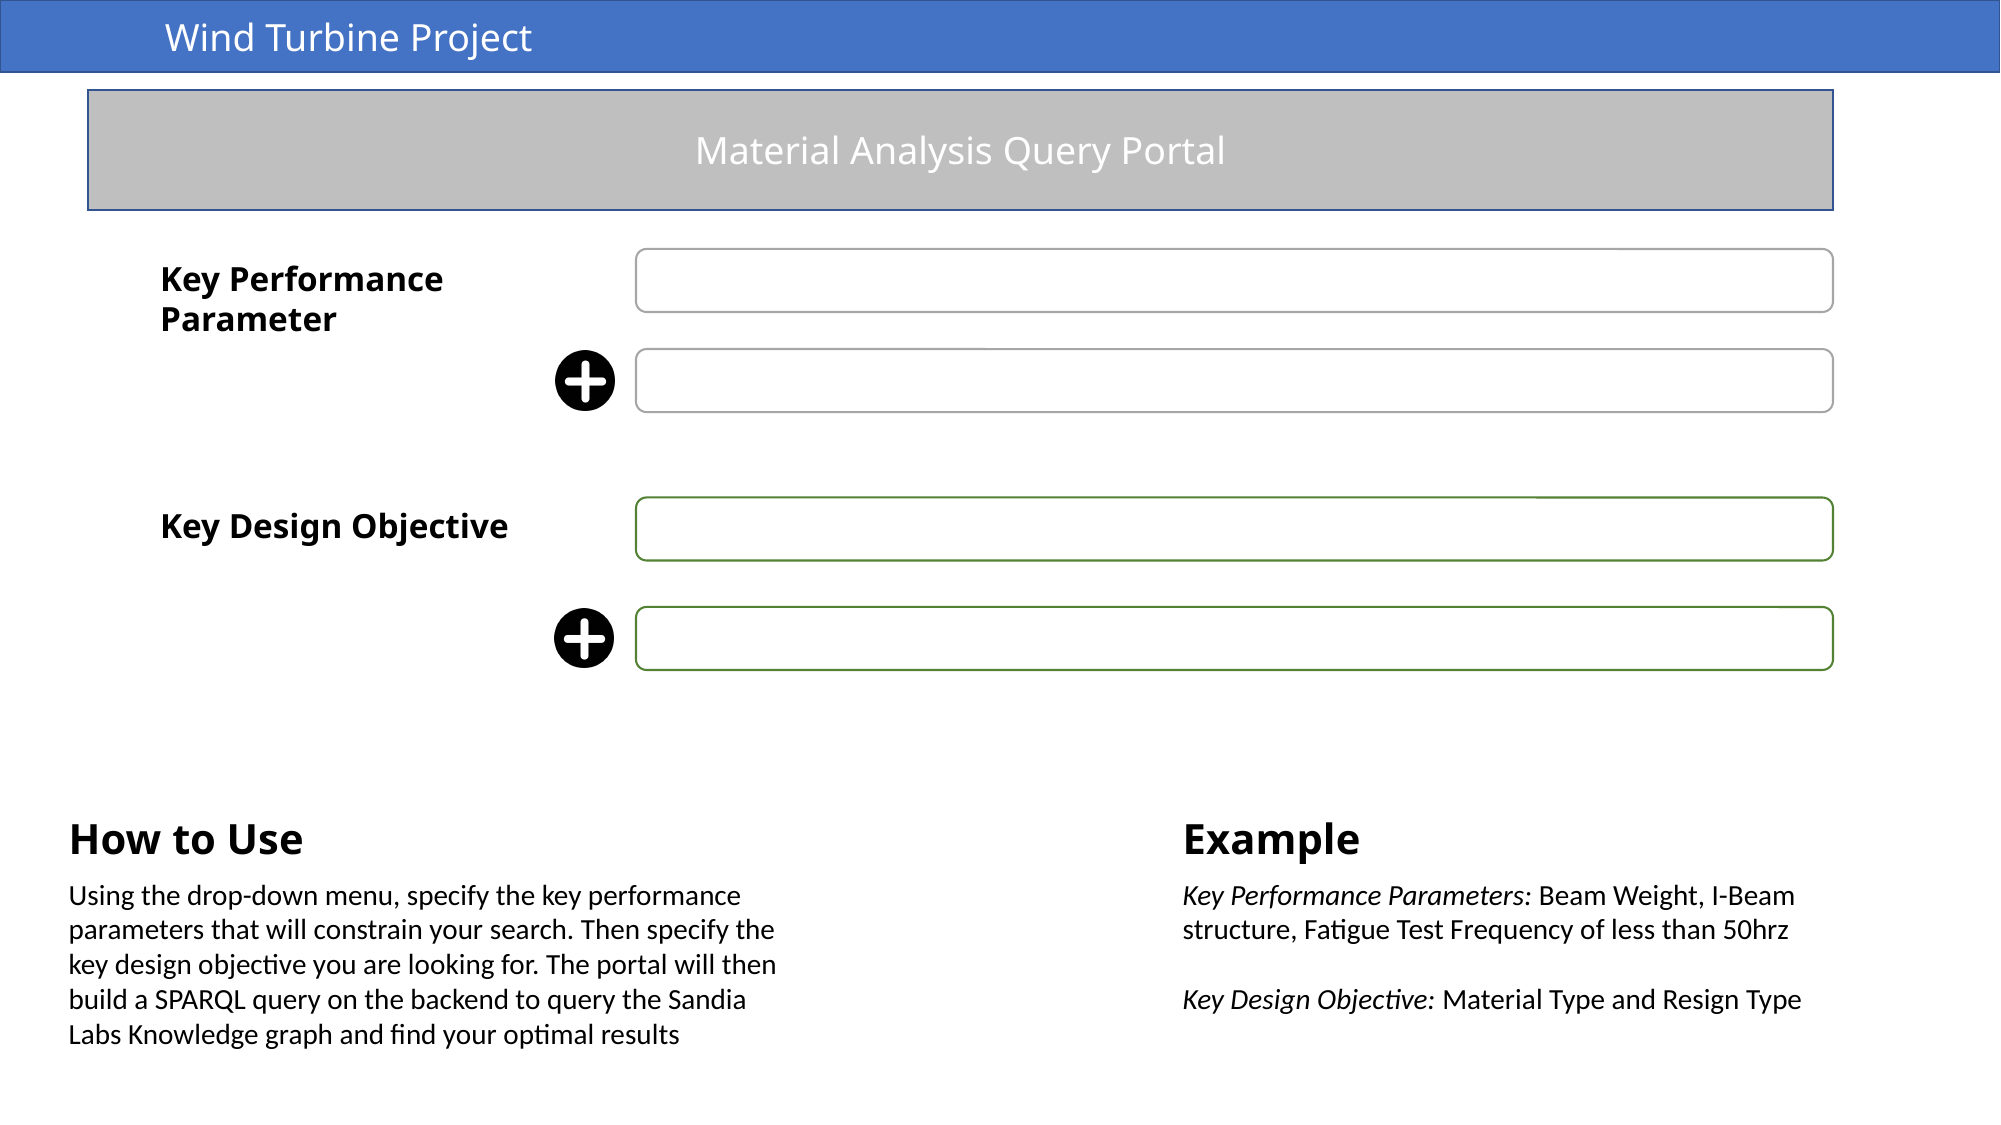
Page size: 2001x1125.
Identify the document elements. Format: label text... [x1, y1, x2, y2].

picture [555, 350, 615, 411]
text_box Key Performance Parameters: Beam Weight, I-Beam structure, Fatigue Test Frequency of less than 50hrz Key Design Objective: Material Type and Resign Type [1167, 868, 1911, 1023]
text_box Key Performance Parameter [145, 250, 609, 346]
text_box Key Design Objective [145, 497, 609, 553]
text_box [634, 347, 1835, 414]
text_box Using the drop-down menu, specify the key performance parameters that will constrain your search. Then specify the key design objective you are looking for. The portal will then build a SPARQL query on the backend to query the Sandia Labs Knowledge graph and find your optimal results [53, 868, 797, 1058]
text_box Wind Turbine Project [0, 0, 2000, 73]
picture [554, 608, 614, 669]
text_box Material Analysis Query Portal [87, 89, 1834, 211]
text_box Example [1167, 805, 1632, 871]
text_box How to Use [53, 805, 518, 871]
text_box [634, 605, 1835, 672]
text_box [634, 247, 1835, 314]
text_box [634, 496, 1835, 562]
